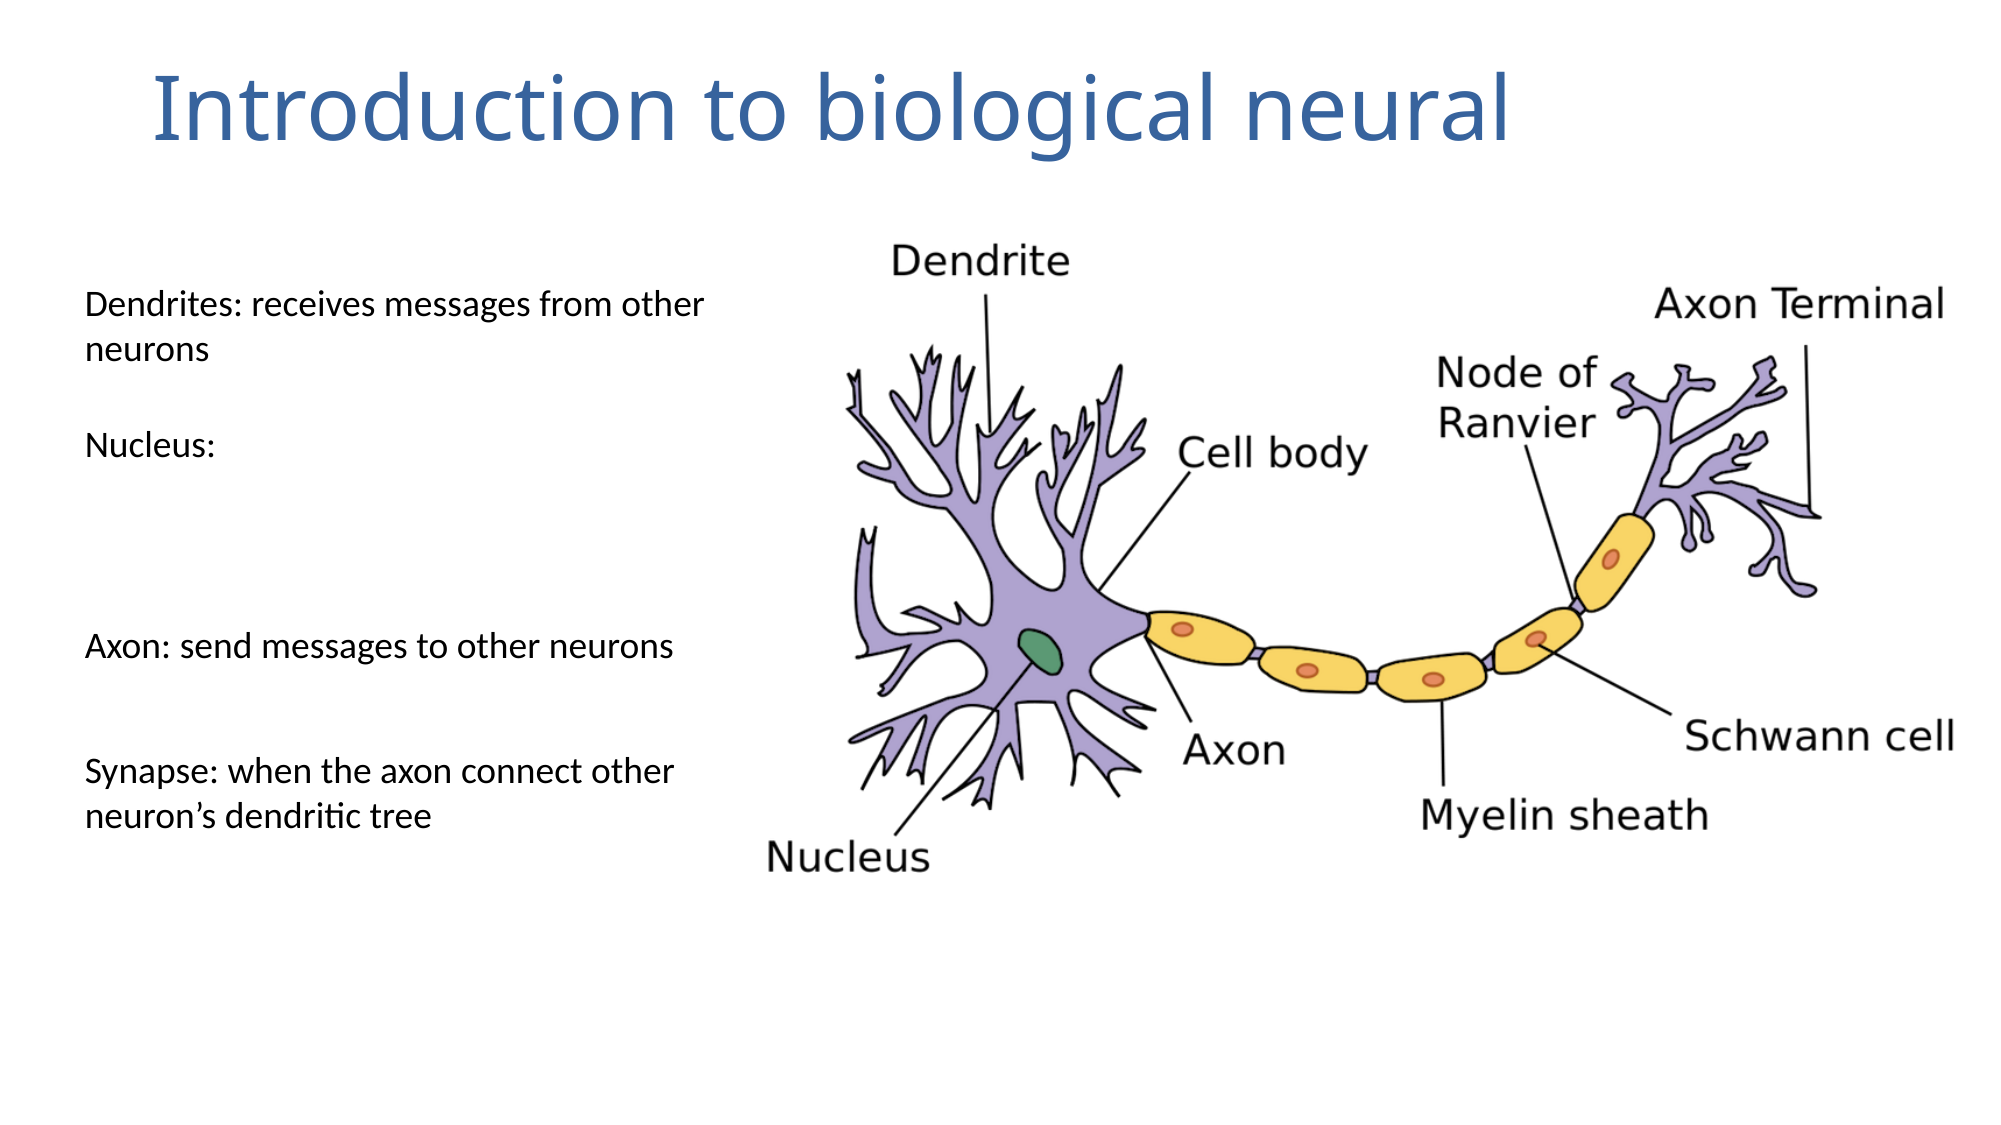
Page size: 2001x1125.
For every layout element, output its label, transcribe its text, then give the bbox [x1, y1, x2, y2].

text_box Synapse: when the axon connect other neuron’s dendritic tree [70, 738, 750, 843]
text_box Axon: send messages to other neurons [70, 613, 692, 674]
picture [765, 239, 1958, 880]
text_box Dendrites: receives messages from other neurons [70, 271, 741, 377]
text_box Nucleus: [70, 412, 741, 473]
title Introduction to biological neural [137, 54, 1863, 168]
